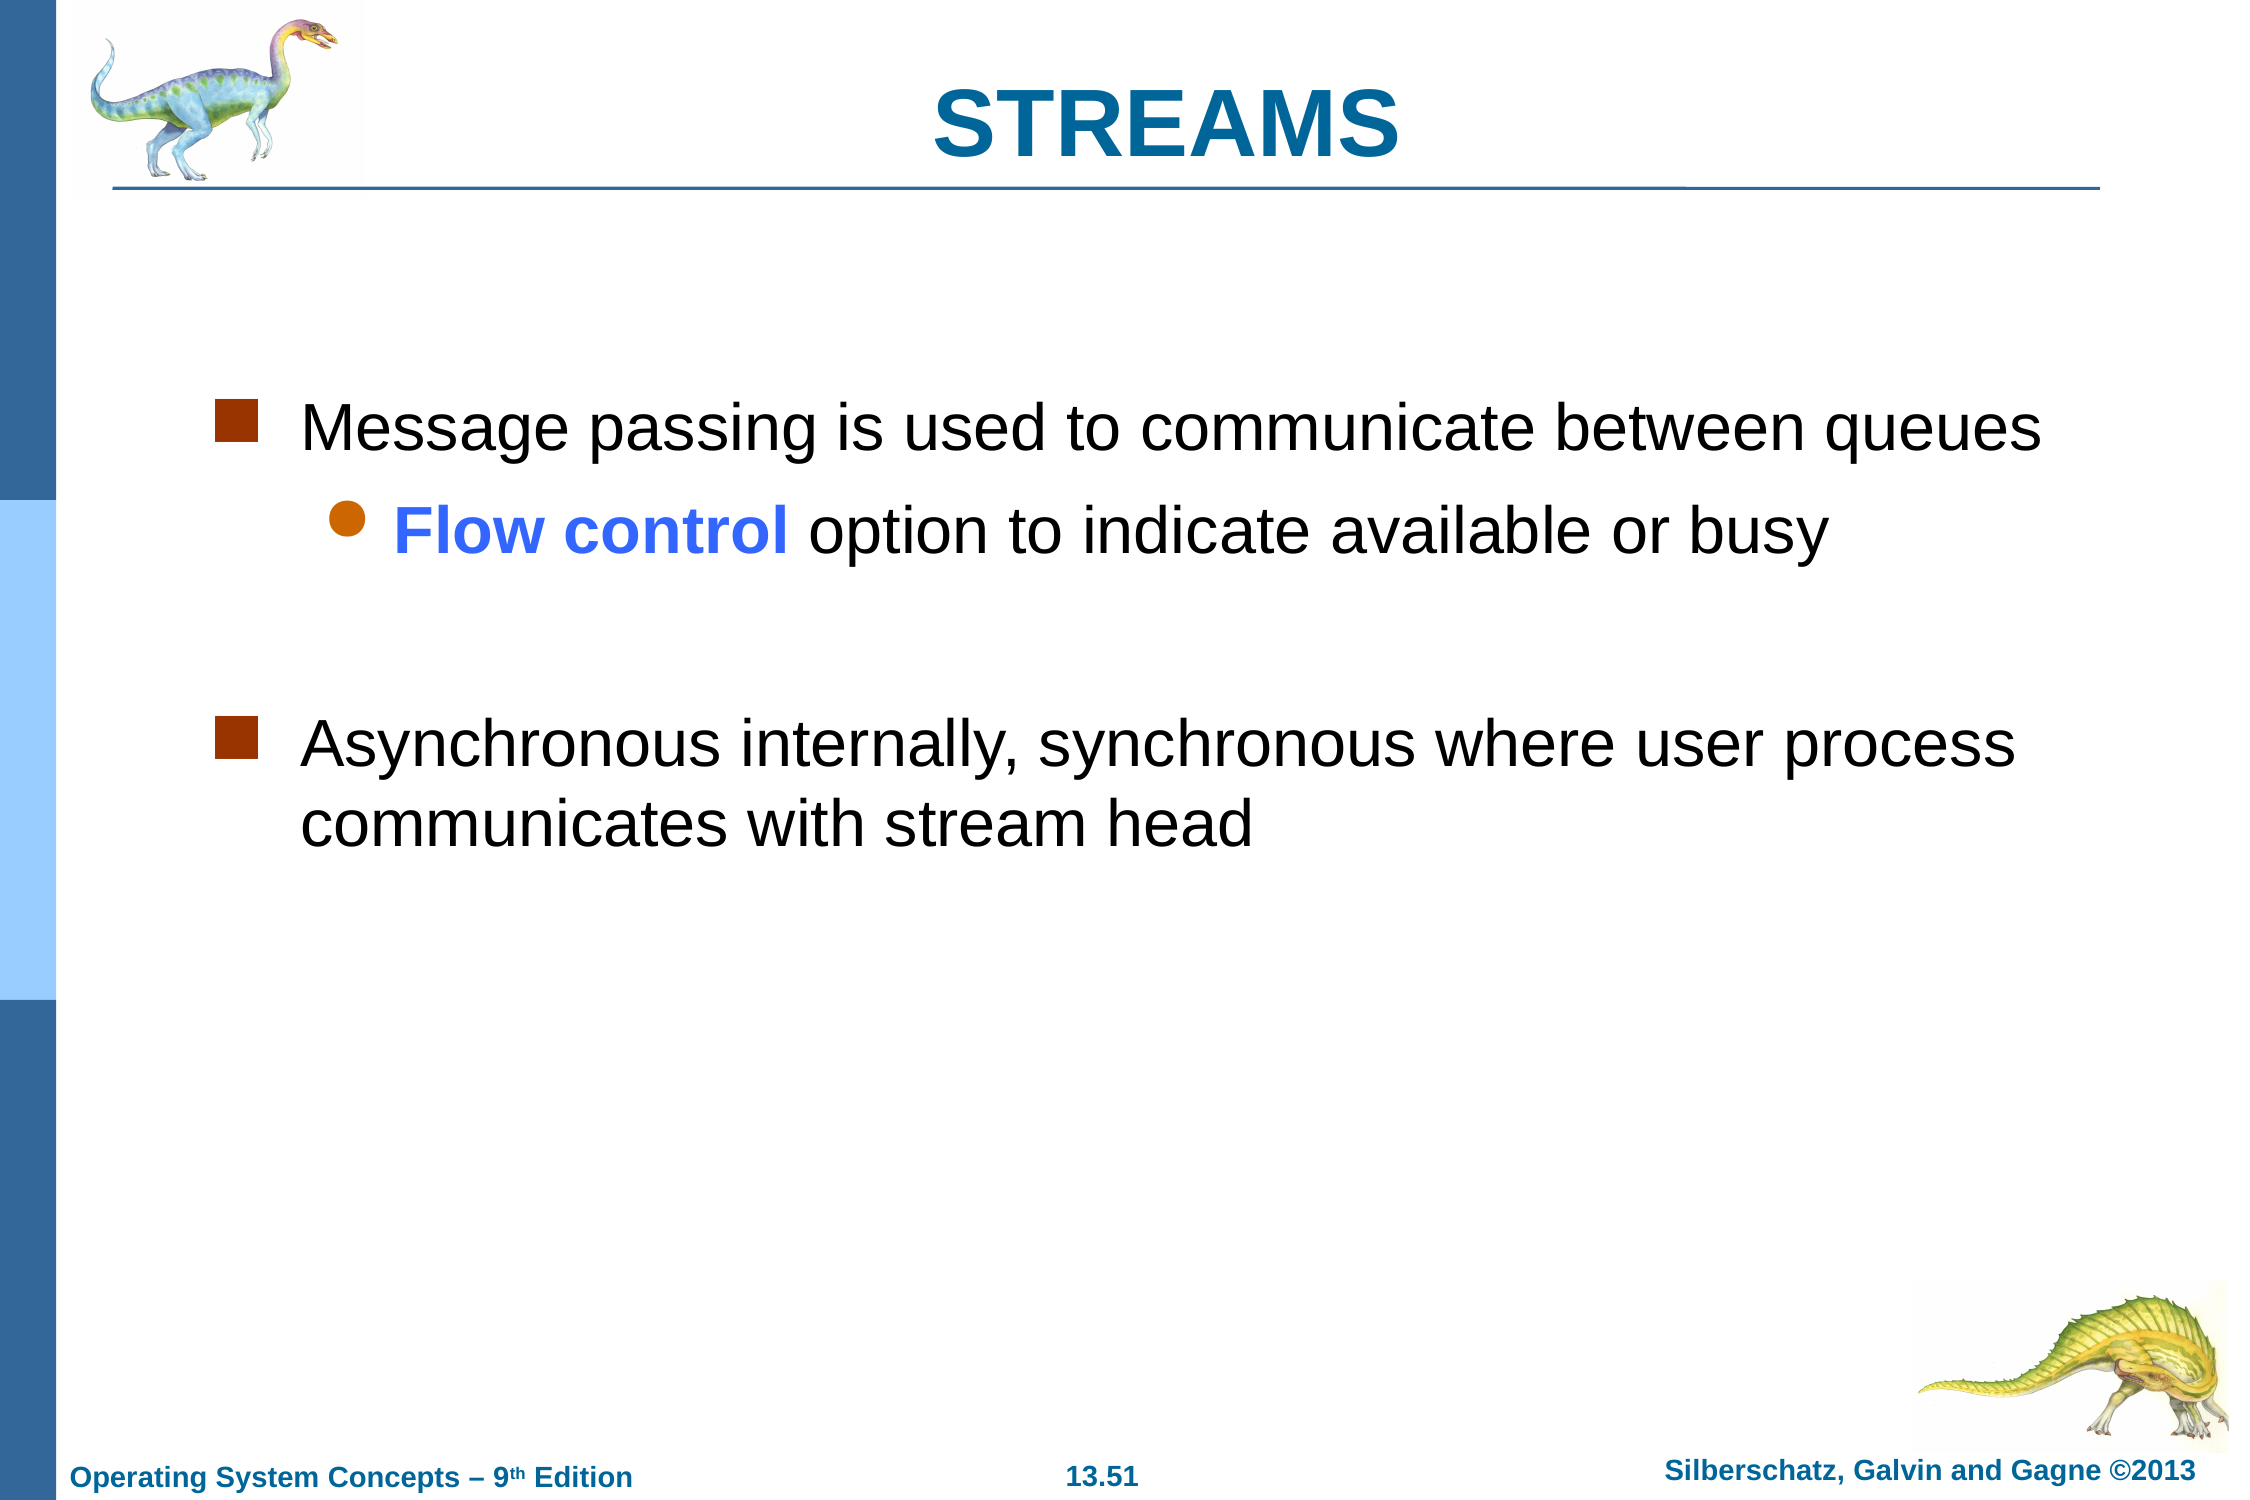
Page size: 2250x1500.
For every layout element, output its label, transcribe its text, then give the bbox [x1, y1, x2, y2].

title STREAMS [196, 60, 2138, 187]
picture [1913, 1279, 2229, 1453]
picture [70, 0, 365, 199]
list Message passing is used to communicate between queues Flow control option to indicate available or busy Asynchronous internally, synchronous where user process communicates with stream head [198, 269, 2080, 1261]
